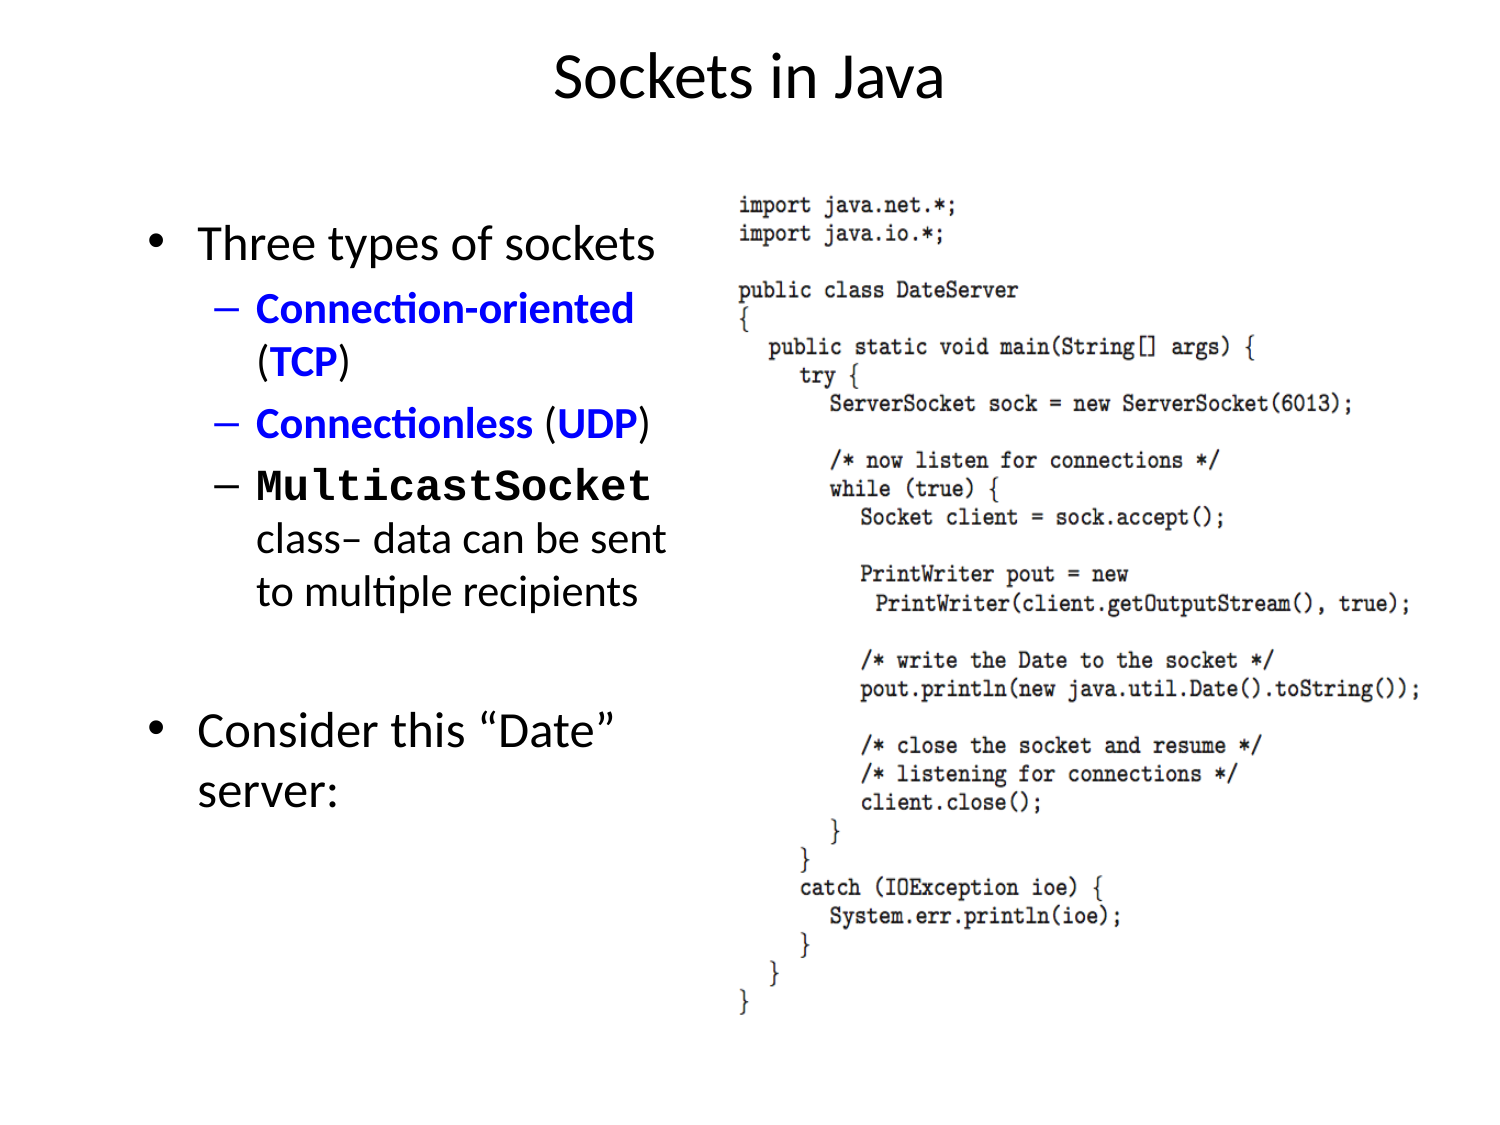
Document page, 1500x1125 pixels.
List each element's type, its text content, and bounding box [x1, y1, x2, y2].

picture [670, 184, 1486, 1021]
list Three types of sockets Connection-oriented (TCP) Connectionless (UDP) MulticastSocket class– data can be sent to multiple recipients Consider this “Date” server: [132, 202, 665, 946]
title Sockets in Java [75, 24, 1425, 120]
